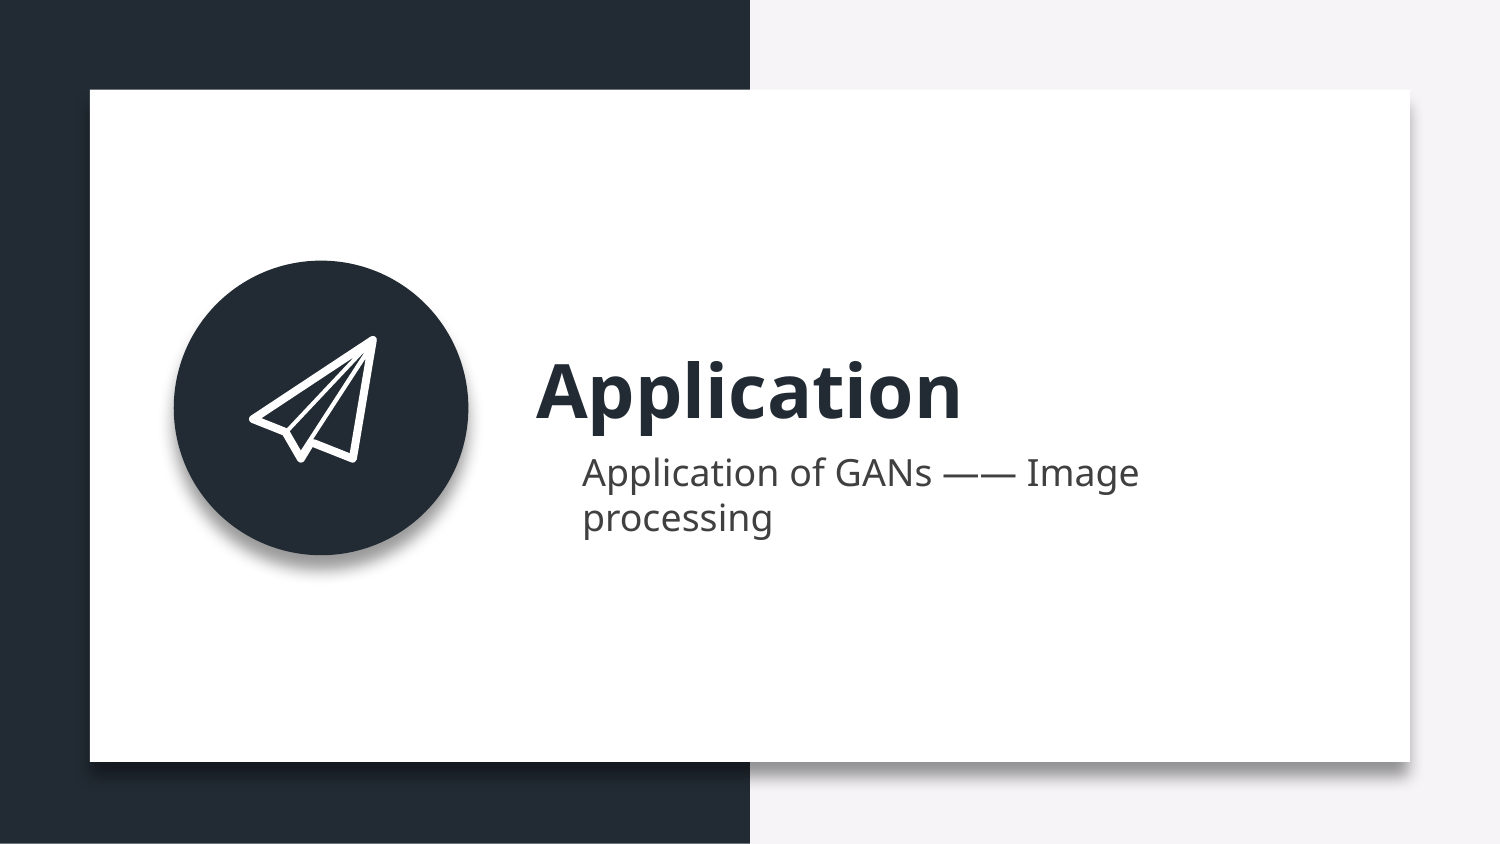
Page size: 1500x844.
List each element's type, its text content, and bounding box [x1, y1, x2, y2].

text_box Application of GANs —— Image processing [567, 441, 1272, 547]
text_box [172, 259, 470, 557]
text_box [89, 89, 1411, 763]
text_box Application [521, 335, 979, 441]
text_box [248, 335, 377, 463]
